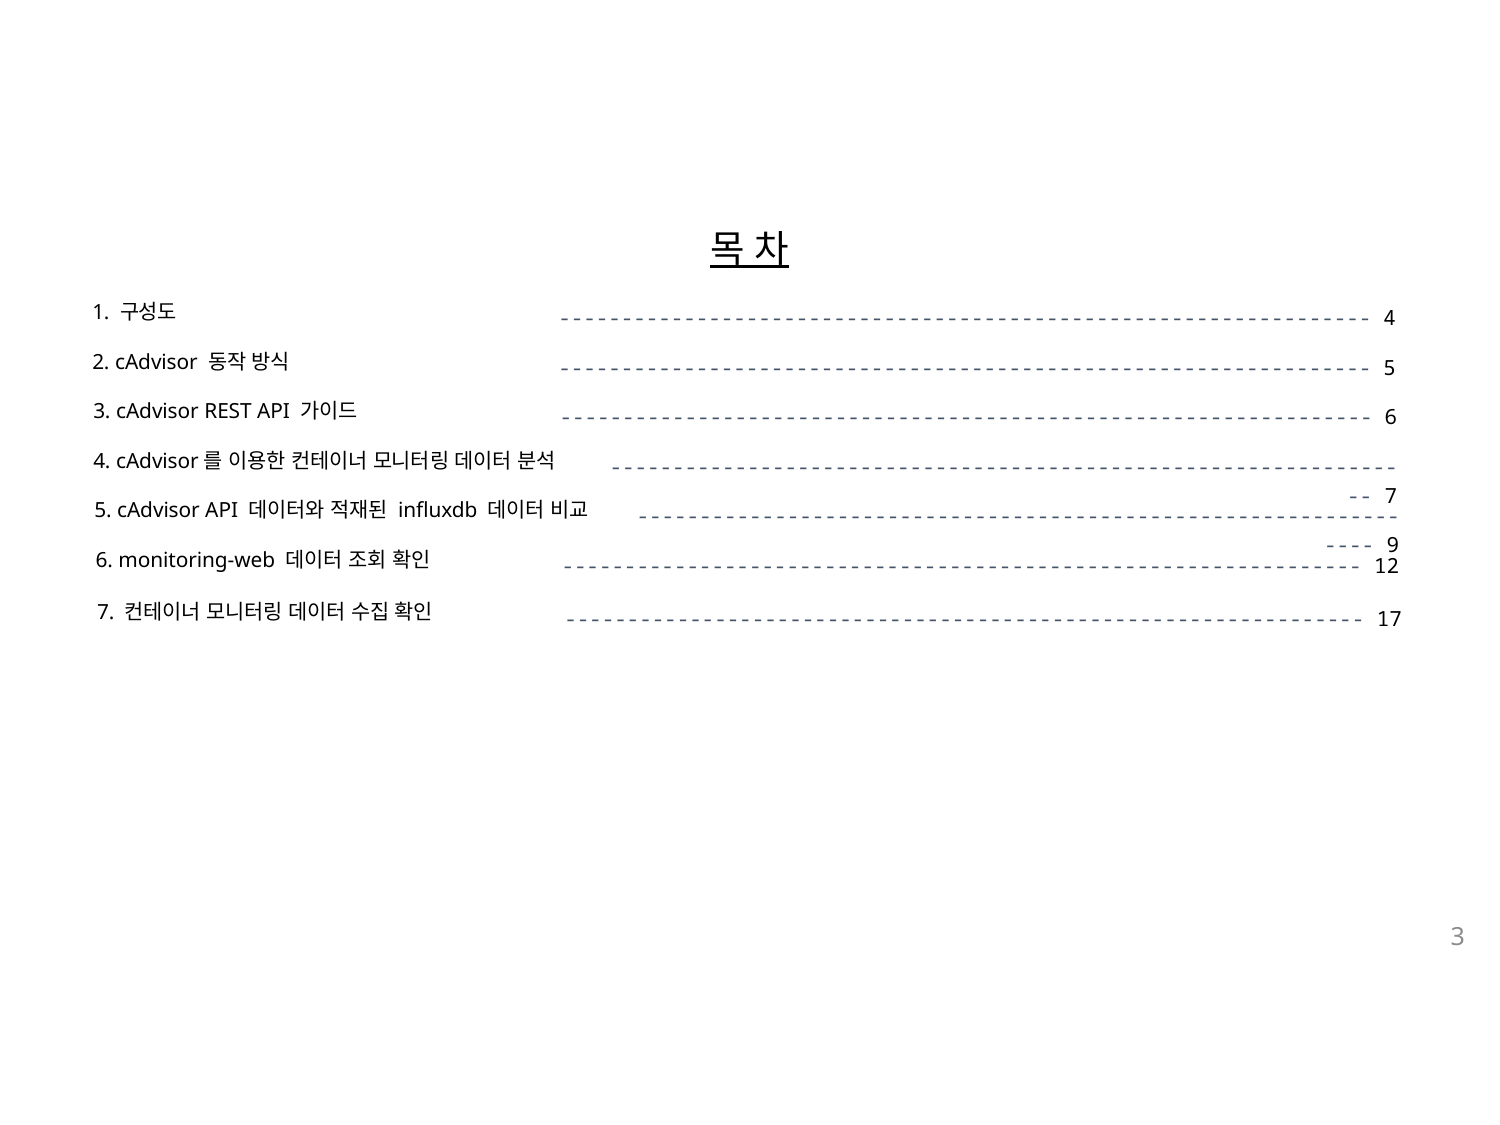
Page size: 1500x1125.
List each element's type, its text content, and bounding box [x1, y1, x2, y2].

list 3. cAdvisor REST API 가이드 [78, 385, 296, 434]
text_box ----------------------------------------------------------------- 5 [295, 336, 1411, 385]
list 6. monitoring-web 데이터 조회 확인 [80, 534, 298, 583]
text_box ----------------------------------------------------------------- 7 [592, 435, 1413, 484]
text_box ---------------------------------------------------------------- 12 [298, 534, 1415, 583]
text_box ----------------------------------------------------------------- 4 [295, 286, 1411, 335]
text_box 목 차 [667, 209, 833, 259]
text_box ----------------------------------------------------------------- 9 [611, 484, 1415, 533]
list 2. cAdvisor 동작 방식 [77, 336, 295, 385]
list 4. cAdvisor를 이용한 컨테이너 모니터링 데이터 분석 [78, 435, 592, 484]
list 5. cAdvisor API 데이터와 적재된 influxdb 데이터 비교 [79, 484, 611, 533]
list 7. 컨테이너 모니터링 데이터 수집 확인 [82, 586, 301, 636]
slide_number 3 [1389, 905, 1480, 971]
list 1. 구성도 [77, 286, 295, 335]
text_box ---------------------------------------------------------------- 17 [301, 586, 1417, 636]
text_box ----------------------------------------------------------------- 6 [296, 385, 1412, 434]
